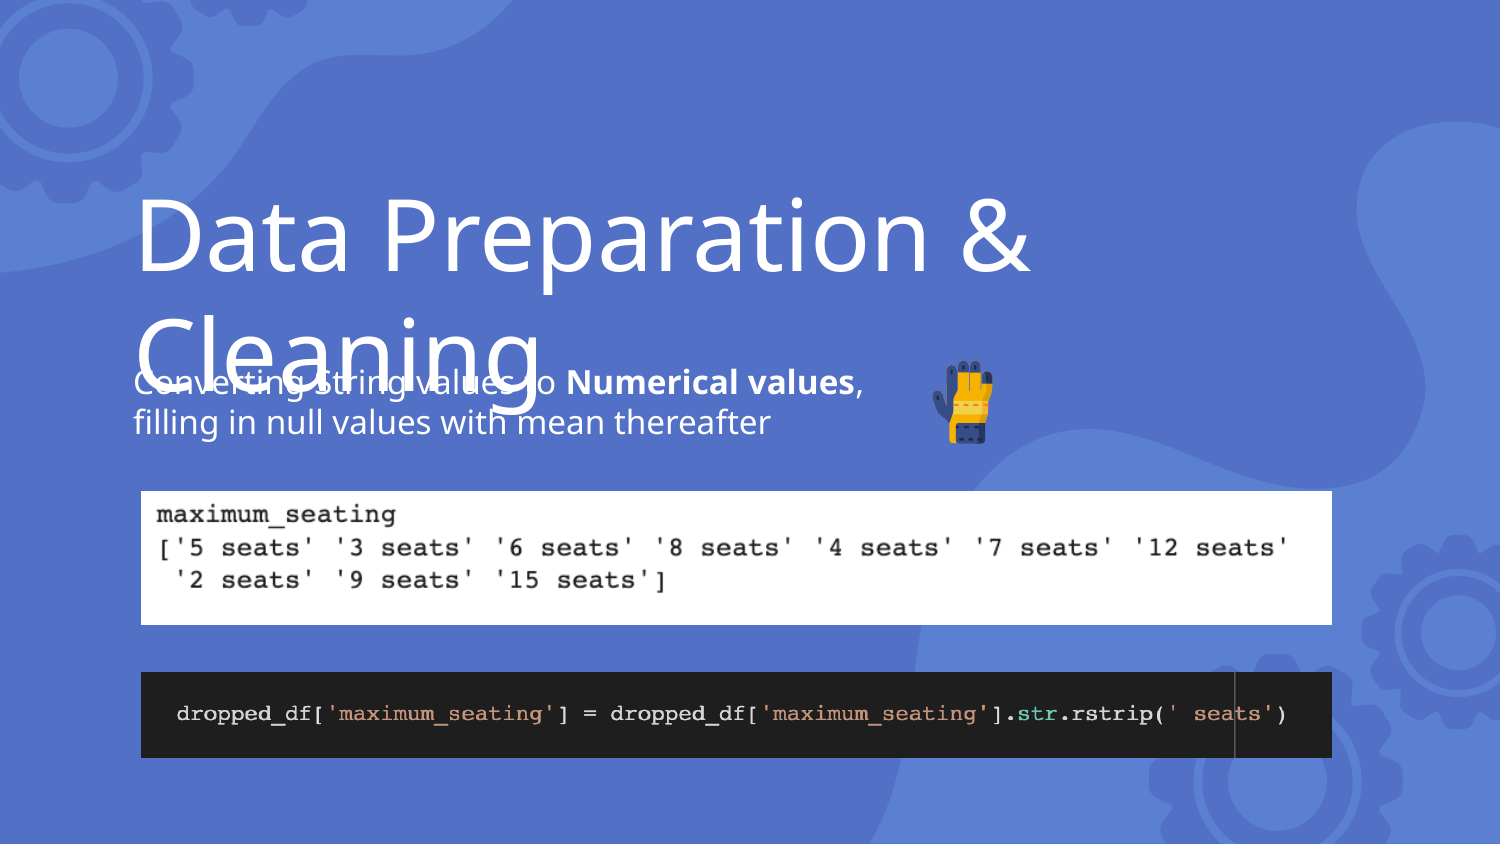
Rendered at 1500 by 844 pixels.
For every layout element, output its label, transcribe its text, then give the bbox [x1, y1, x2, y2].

subtitle Converting String values to Numerical values, filling in null values with mean thereafter [118, 346, 932, 844]
picture [140, 671, 1332, 758]
picture [140, 491, 1332, 625]
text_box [931, 360, 993, 444]
title Data Preparation & Cleaning [118, 235, 1371, 347]
